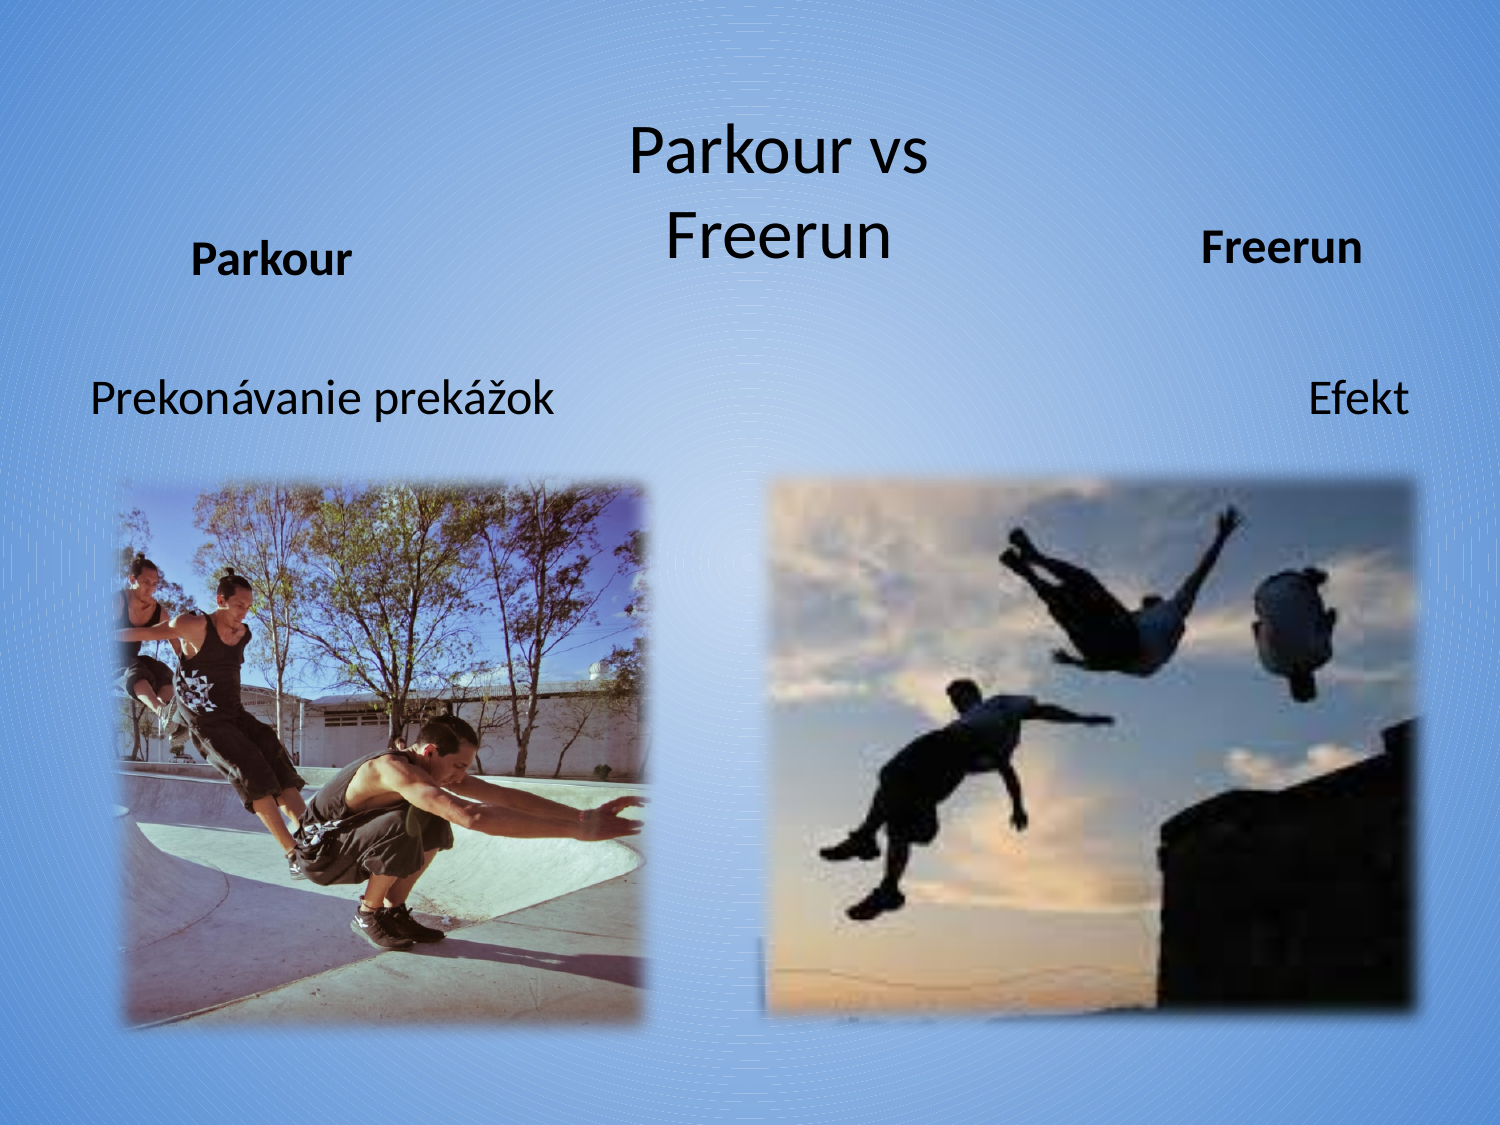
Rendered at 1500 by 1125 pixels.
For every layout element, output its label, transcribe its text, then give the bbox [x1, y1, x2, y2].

picture [105, 468, 661, 1044]
list Efekt [761, 356, 1425, 455]
list Prekonávanie prekážok [75, 356, 738, 1005]
list Freerun [1089, 175, 1379, 281]
picture [749, 456, 1433, 1032]
list Parkour [175, 187, 570, 293]
title Parkour vs Freerun [503, 93, 1055, 282]
